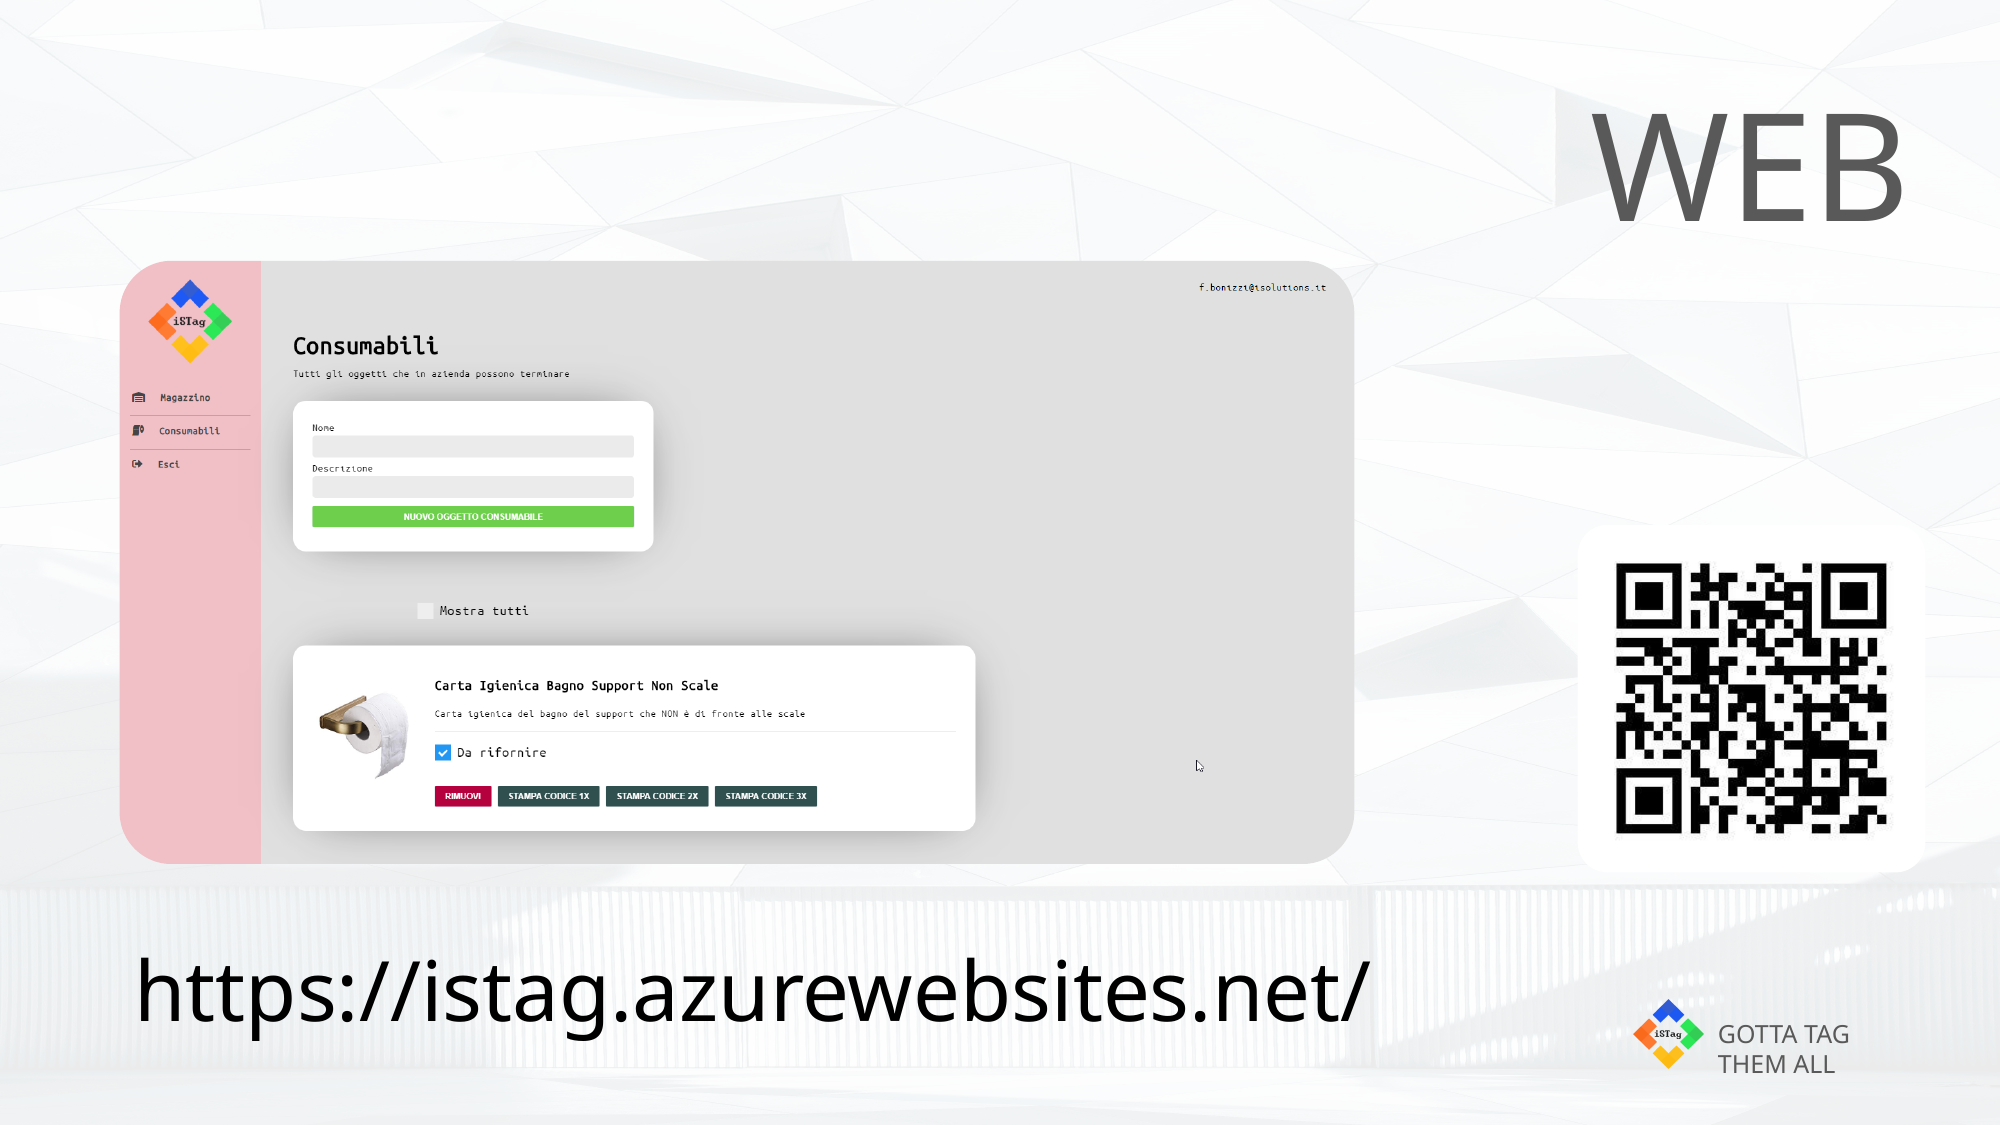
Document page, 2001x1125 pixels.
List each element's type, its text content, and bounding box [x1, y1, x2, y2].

picture [119, 260, 1355, 865]
text_box GOTTA TAG THEM ALL [1703, 1011, 1935, 1086]
picture [1633, 999, 1704, 1069]
text_box WEB [1307, 63, 1926, 259]
text_box https://istag.azurewebsites.net/ [119, 931, 1479, 1046]
picture [1577, 524, 1926, 873]
